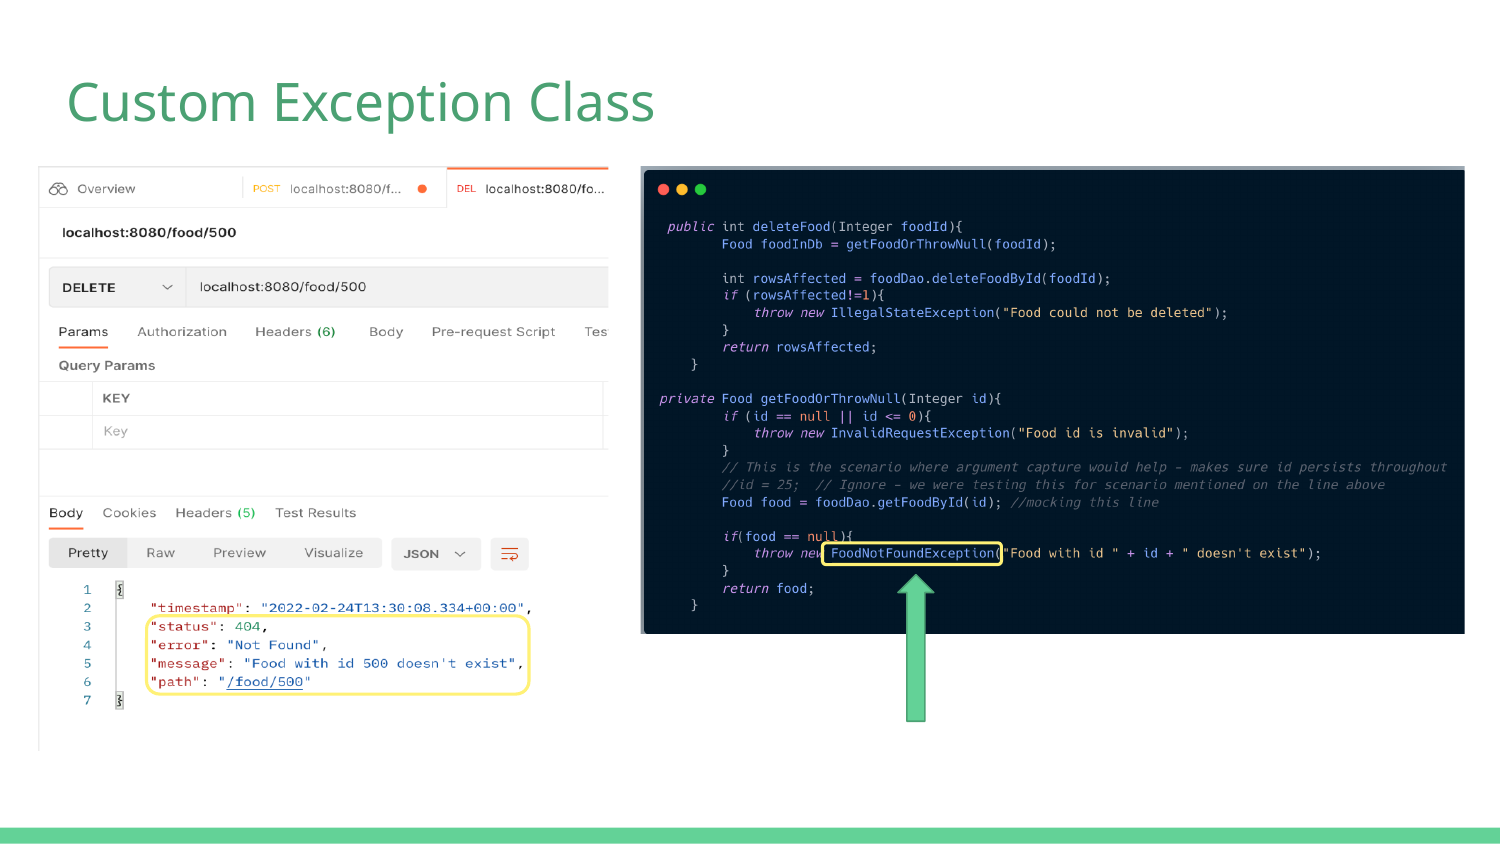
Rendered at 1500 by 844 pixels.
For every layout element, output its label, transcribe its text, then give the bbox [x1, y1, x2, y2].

picture [640, 166, 1465, 634]
text_box [906, 642, 925, 722]
title Custom Exception Class [51, 53, 1449, 148]
picture [37, 166, 609, 752]
